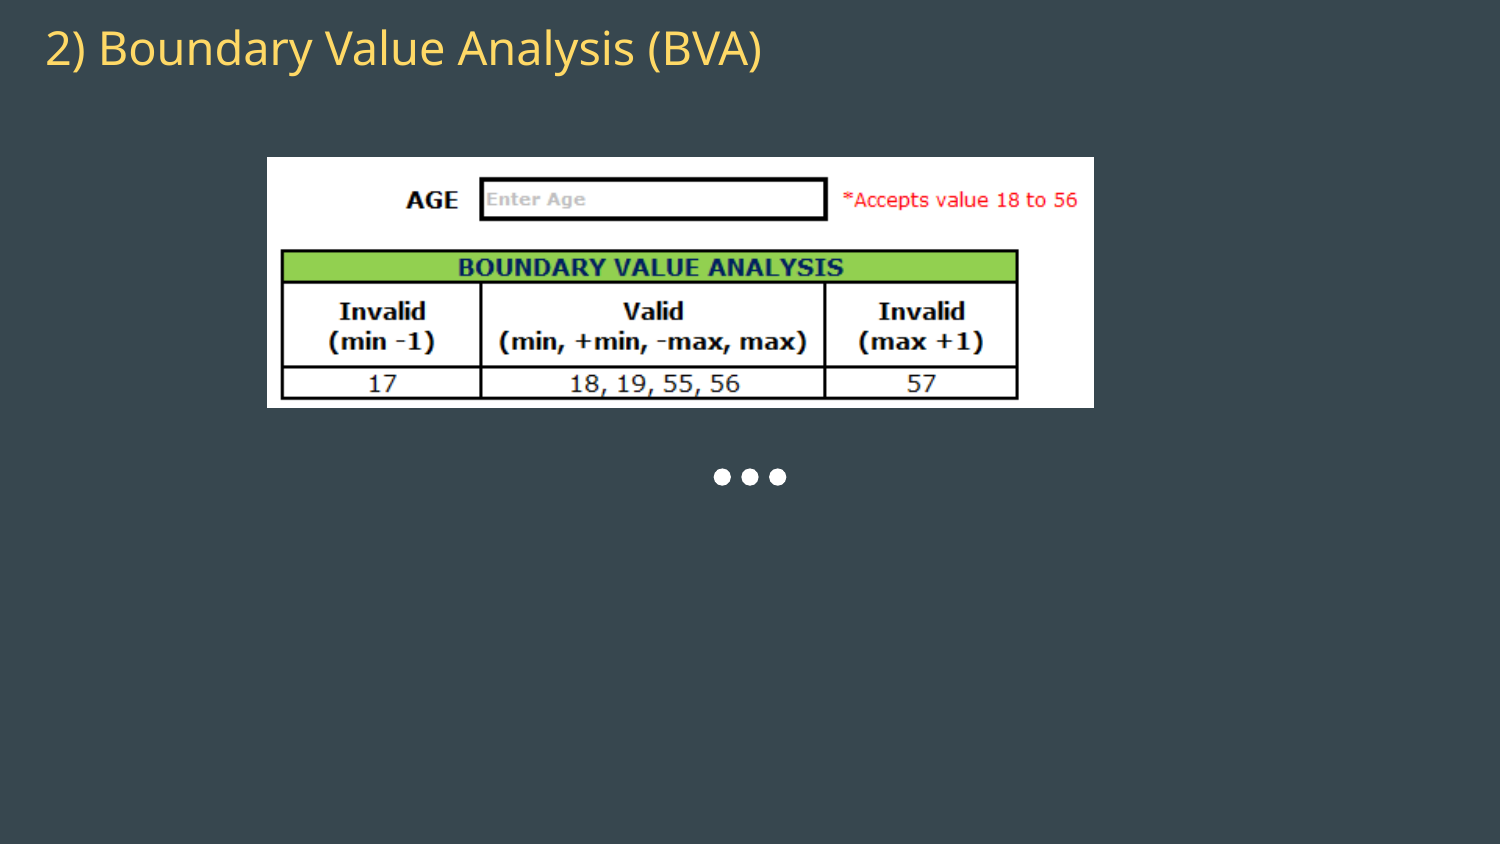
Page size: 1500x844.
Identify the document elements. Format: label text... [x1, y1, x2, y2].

title 2) Boundary Value Analysis (BVA) [30, 0, 1310, 94]
picture [267, 157, 1095, 408]
